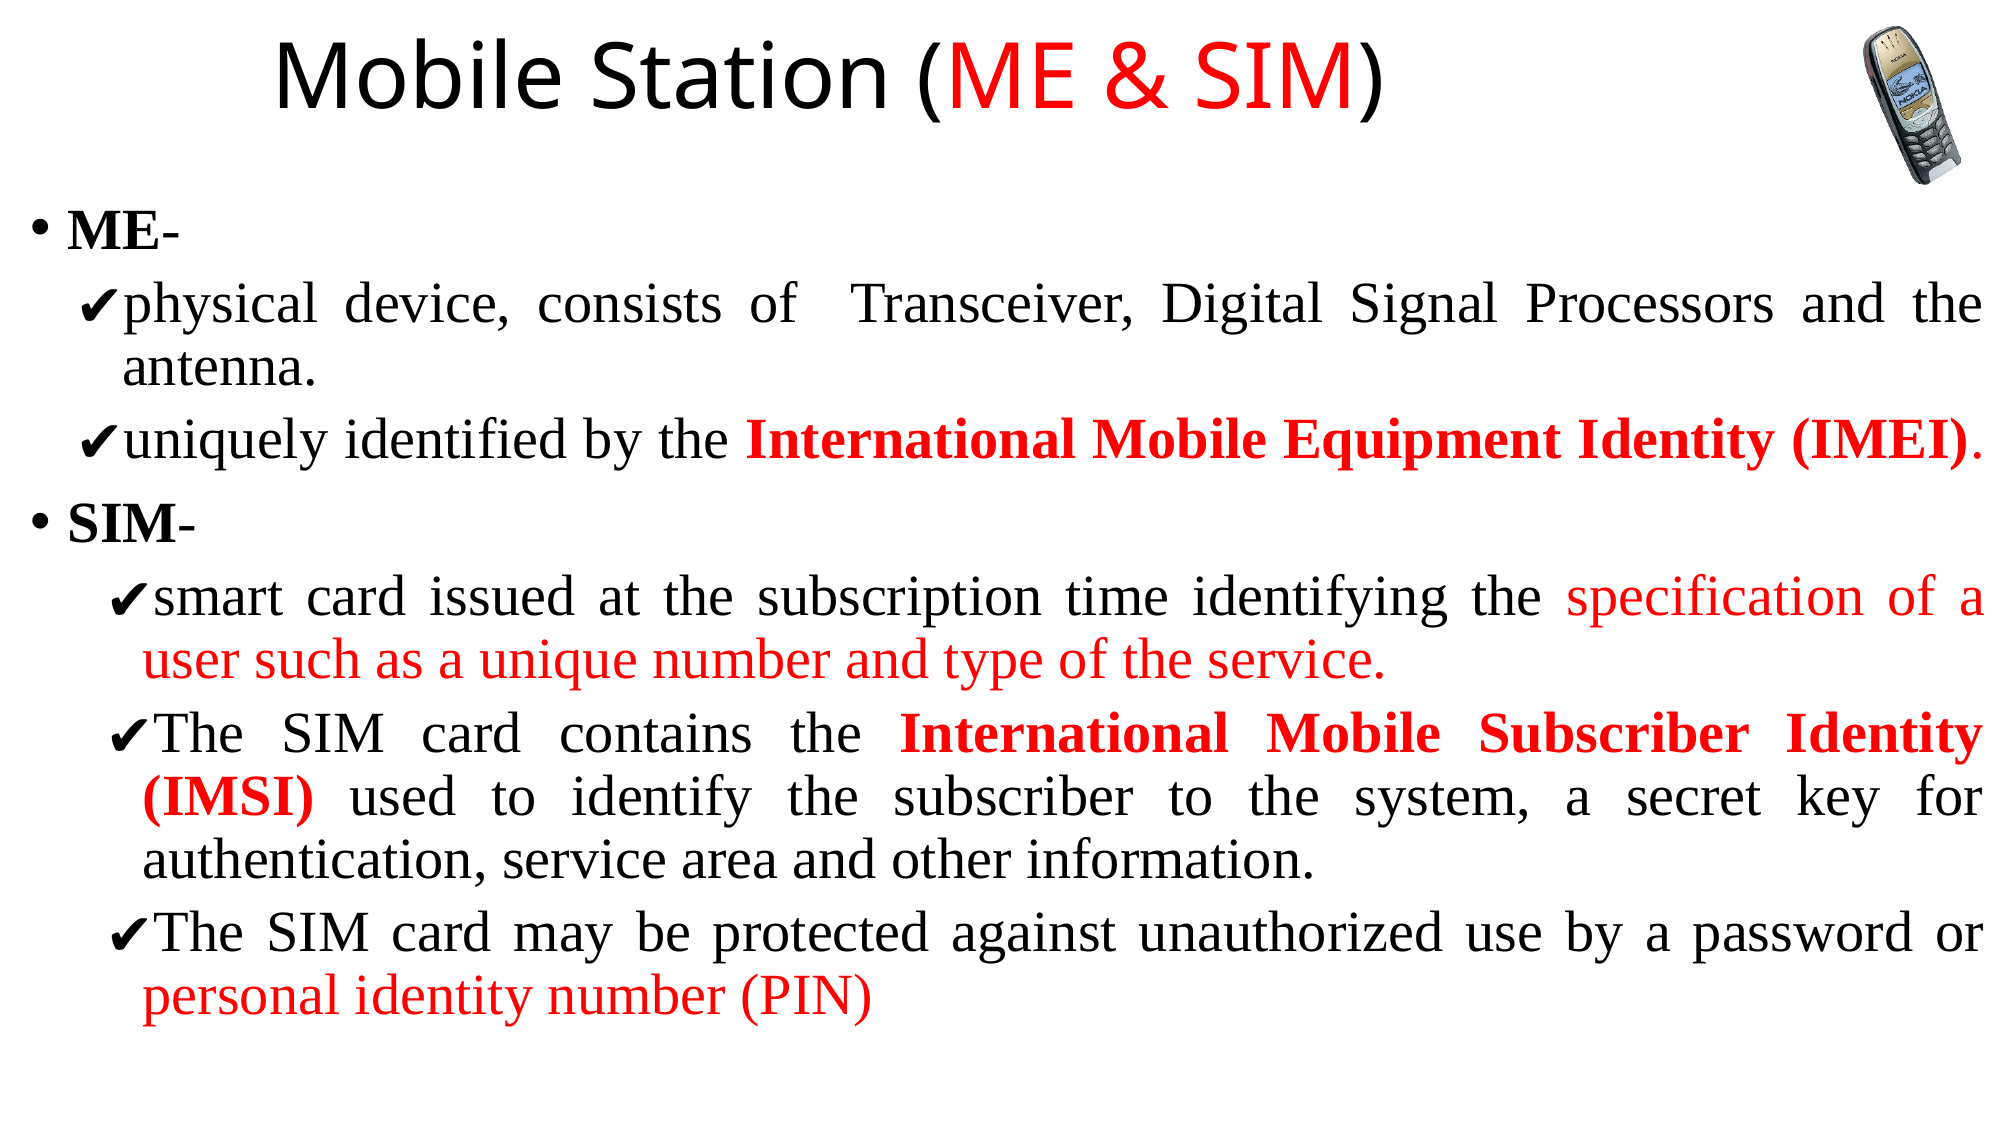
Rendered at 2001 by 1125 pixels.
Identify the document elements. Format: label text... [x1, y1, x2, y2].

title Mobile Station (ME & SIM) [256, 18, 1744, 139]
list ME- physical device, consists of Transceiver, Digital Signal Processors and the antenna. uniquely identified by the International Mobile Equipment Identity (IMEI). SIM- smart card issued at the subscription time identifying the specification of a user such as a unique number and type of the service. The SIM card contains the International Mobile Subscriber Identity (IMSI) used to identify the subscriber to the system, a secret key for authentication, service area and other information. The SIM card may be protected against unauthorized use by a password or personal identity number (PIN) [15, 191, 2000, 955]
picture [1827, 23, 1992, 188]
